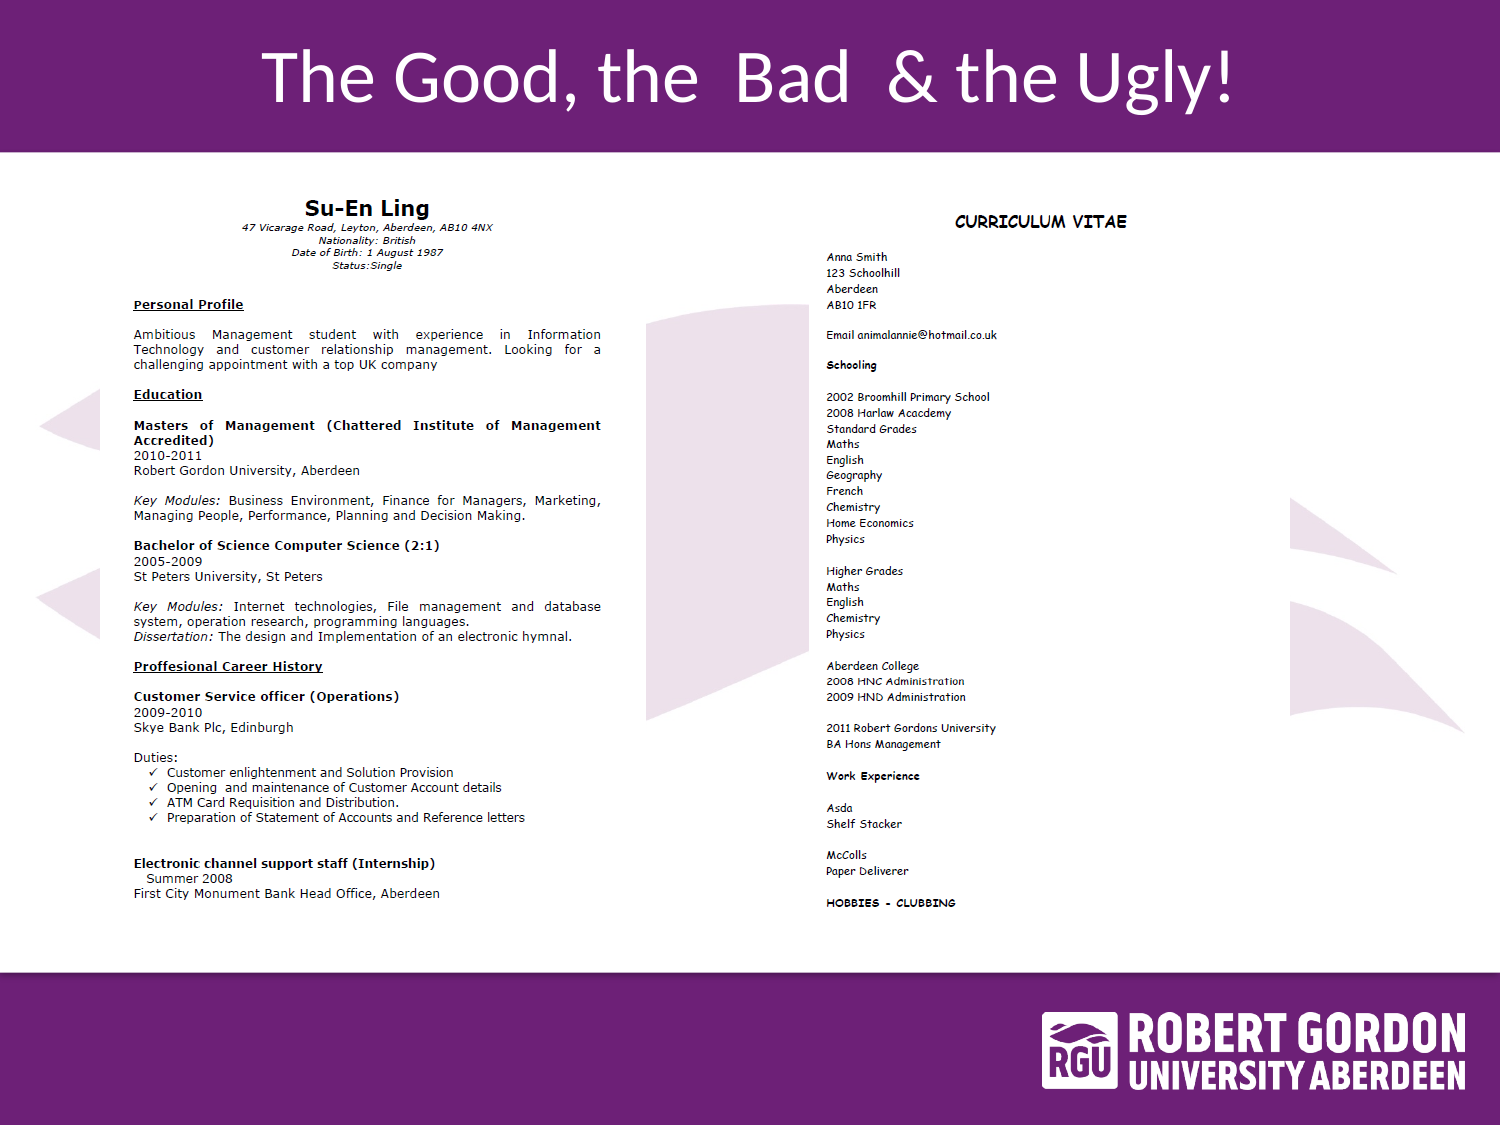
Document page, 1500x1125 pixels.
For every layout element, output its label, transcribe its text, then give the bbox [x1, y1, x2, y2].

picture [646, 196, 1465, 921]
picture [35, 304, 100, 766]
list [100, 172, 646, 931]
title The Good, the Bad & the Ugly! [75, 19, 1425, 126]
picture [1042, 1012, 1465, 1090]
